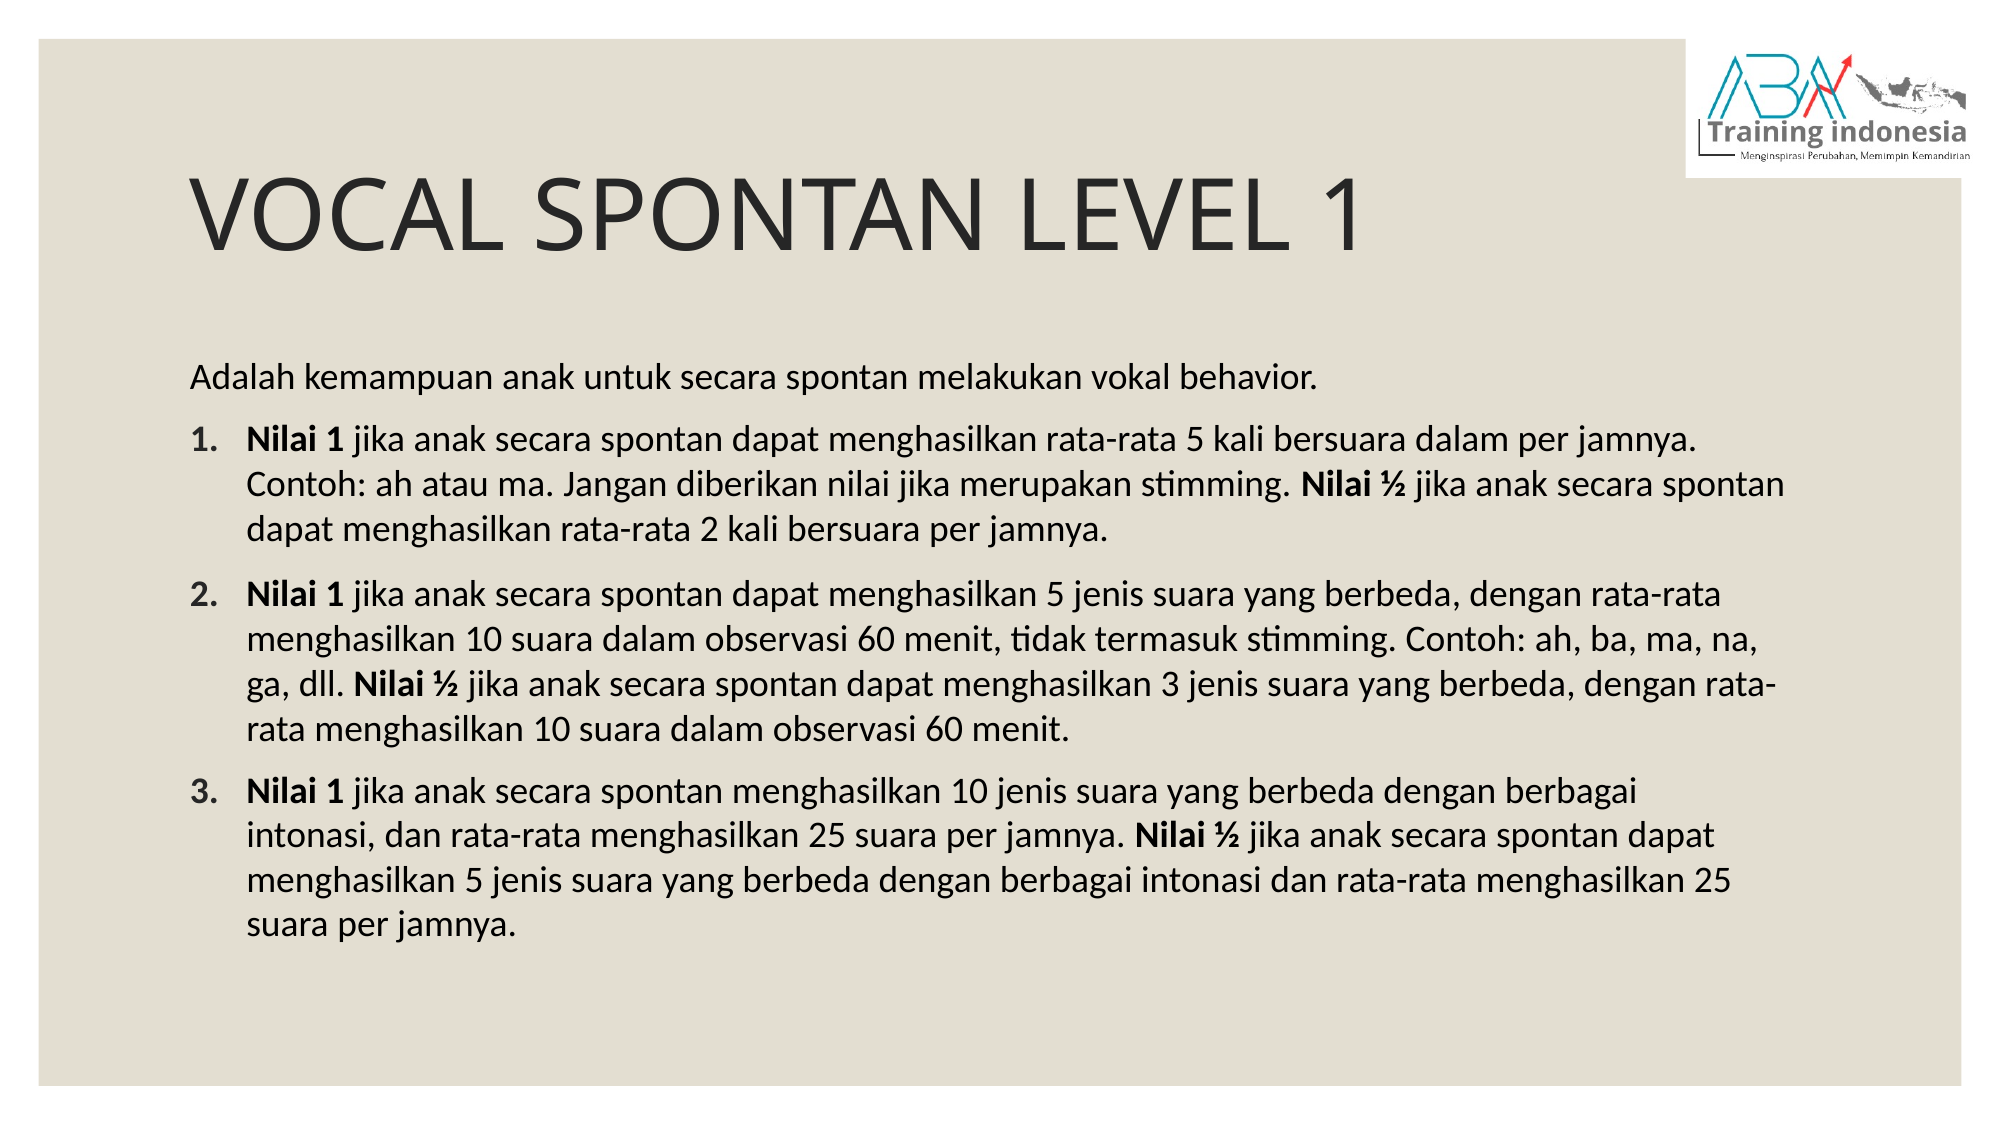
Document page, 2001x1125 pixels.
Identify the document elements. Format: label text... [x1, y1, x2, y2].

title VOCAL SPONTAN LEVEL 1 [174, 105, 1825, 331]
list Adalah kemampuan anak untuk secara spontan melakukan vokal behavior. Nilai 1 jika anak secara spontan dapat menghasilkan rata-rata 5 kali bersuara dalam per jamnya. Contoh: ah atau ma. Jangan diberikan nilai jika merupakan stimming. Nilai ½ jika anak secara spontan dapat menghasilkan rata-rata 2 kali bersuara per jamnya. Nilai 1 jika anak secara spontan dapat menghasilkan 5 jenis suara yang berbeda, dengan rata-rata menghasilkan 10 suara dalam observasi 60 menit, tidak termasuk stimming. Contoh: ah, ba, ma, na, ga, dll. Nilai ½ jika anak secara spontan dapat menghasilkan 3 jenis suara yang berbeda, dengan rata-rata menghasilkan 10 suara dalam observasi 60 menit. Nilai 1 jika anak secara spontan menghasilkan 10 jenis suara yang berbeda dengan berbagai intonasi, dan rata-rata menghasilkan 25 suara per jamnya. Nilai ½ jika anak secara spontan dapat menghasilkan 5 jenis suara yang berbeda dengan berbagai intonasi dan rata-rata menghasilkan 25 suara per jamnya. [174, 345, 1825, 990]
picture [1685, 22, 1983, 178]
